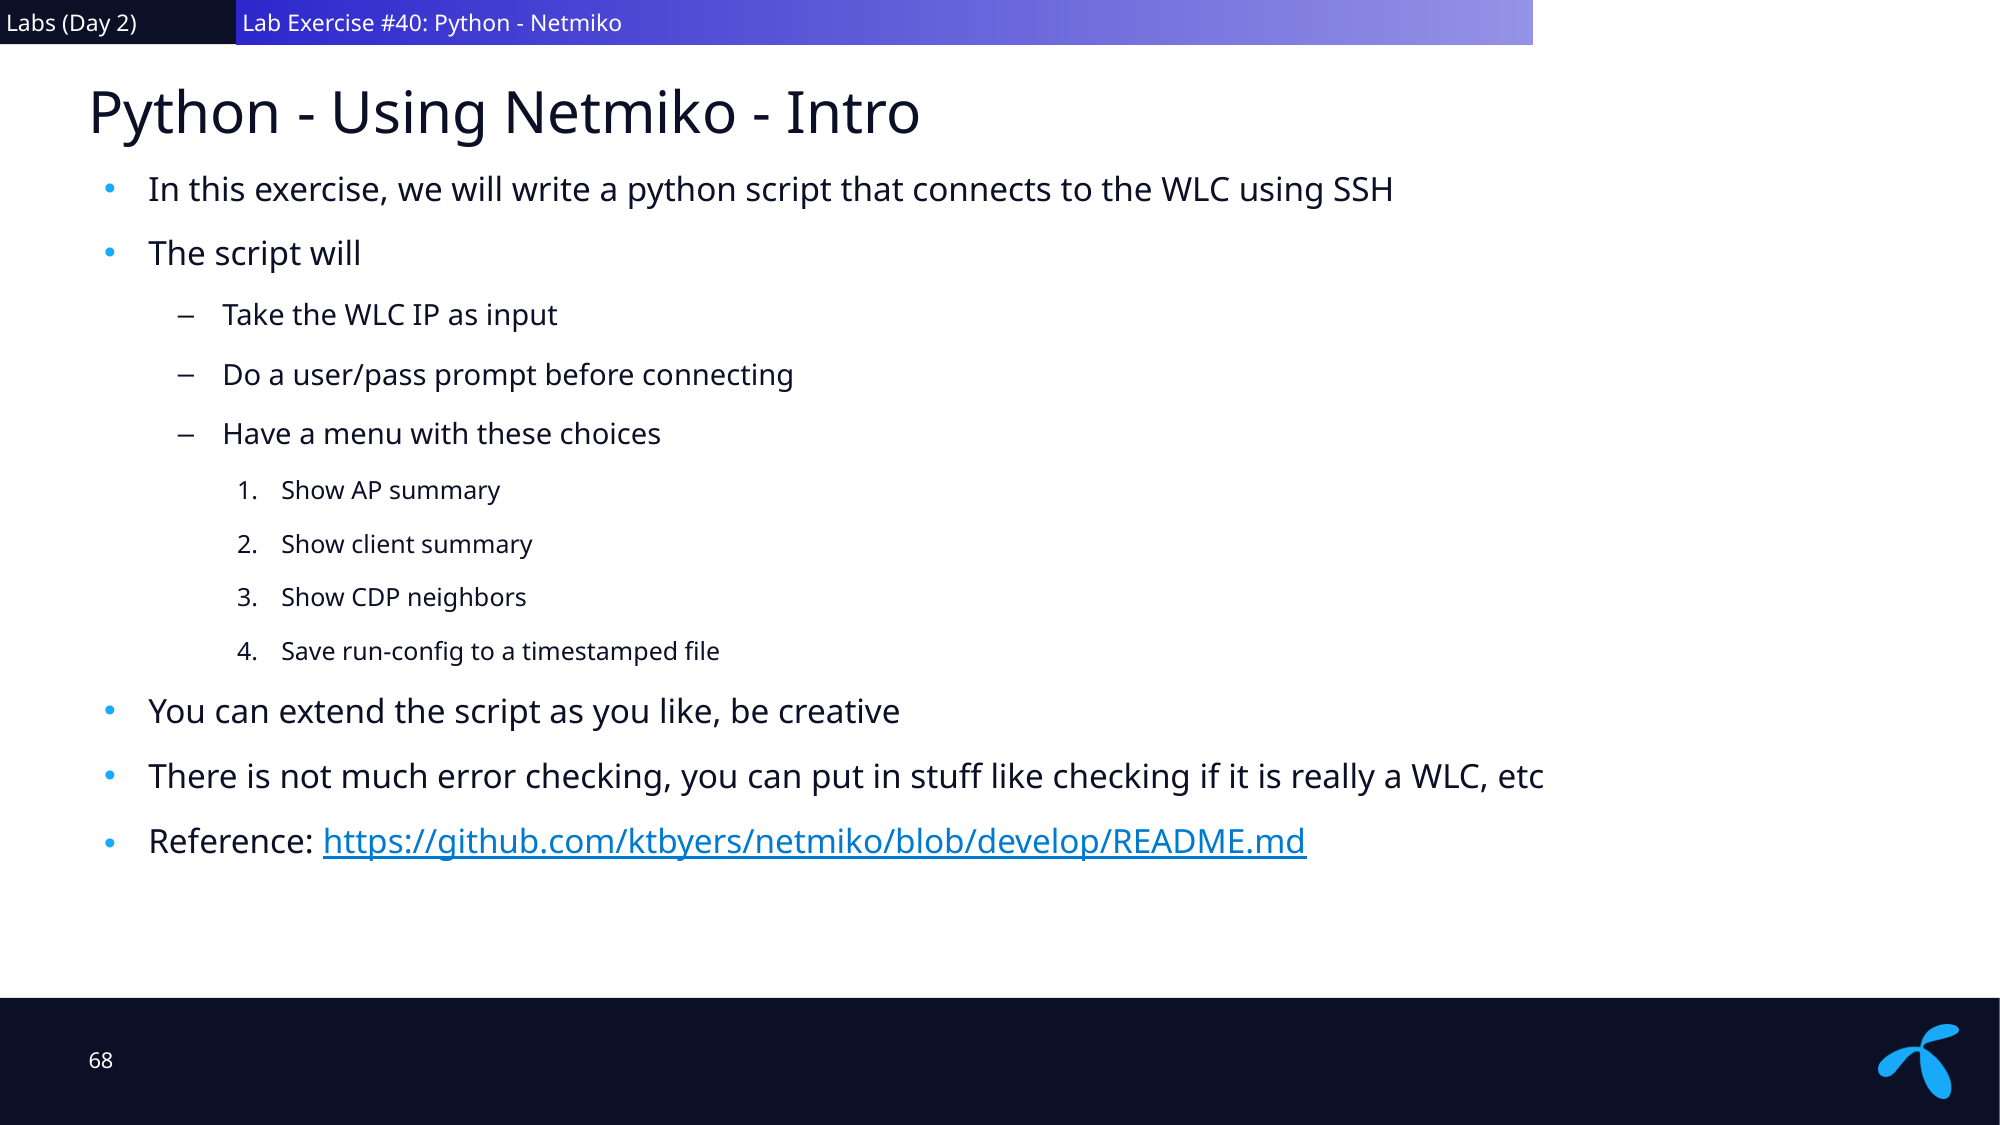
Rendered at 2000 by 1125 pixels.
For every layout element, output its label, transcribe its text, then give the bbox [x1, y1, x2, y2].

picture [1878, 1024, 1959, 1099]
title Python - Using Netmiko - Intro [88, 70, 1911, 160]
footer Labs (Day 2) [0, 0, 236, 45]
text_box Lab Exercise #40: Python - Netmiko [236, 0, 1533, 45]
slide_number 68 [88, 1024, 237, 1099]
text_box In this exercise, we will write a python script that connects to the WLC using SSH The script will Take the WLC IP as input Do a user/pass prompt before connecting Have a menu with these choices Show AP summary Show client summary Show CDP neighbors Save run-config to a timestamped file You can extend the script as you like, be creative There is not much error checking, you can put in stuff like checking if it is really a WLC, etc Reference: https://github.com/ktbyers/netmiko/blob/develop/README.md [104, 160, 1753, 997]
